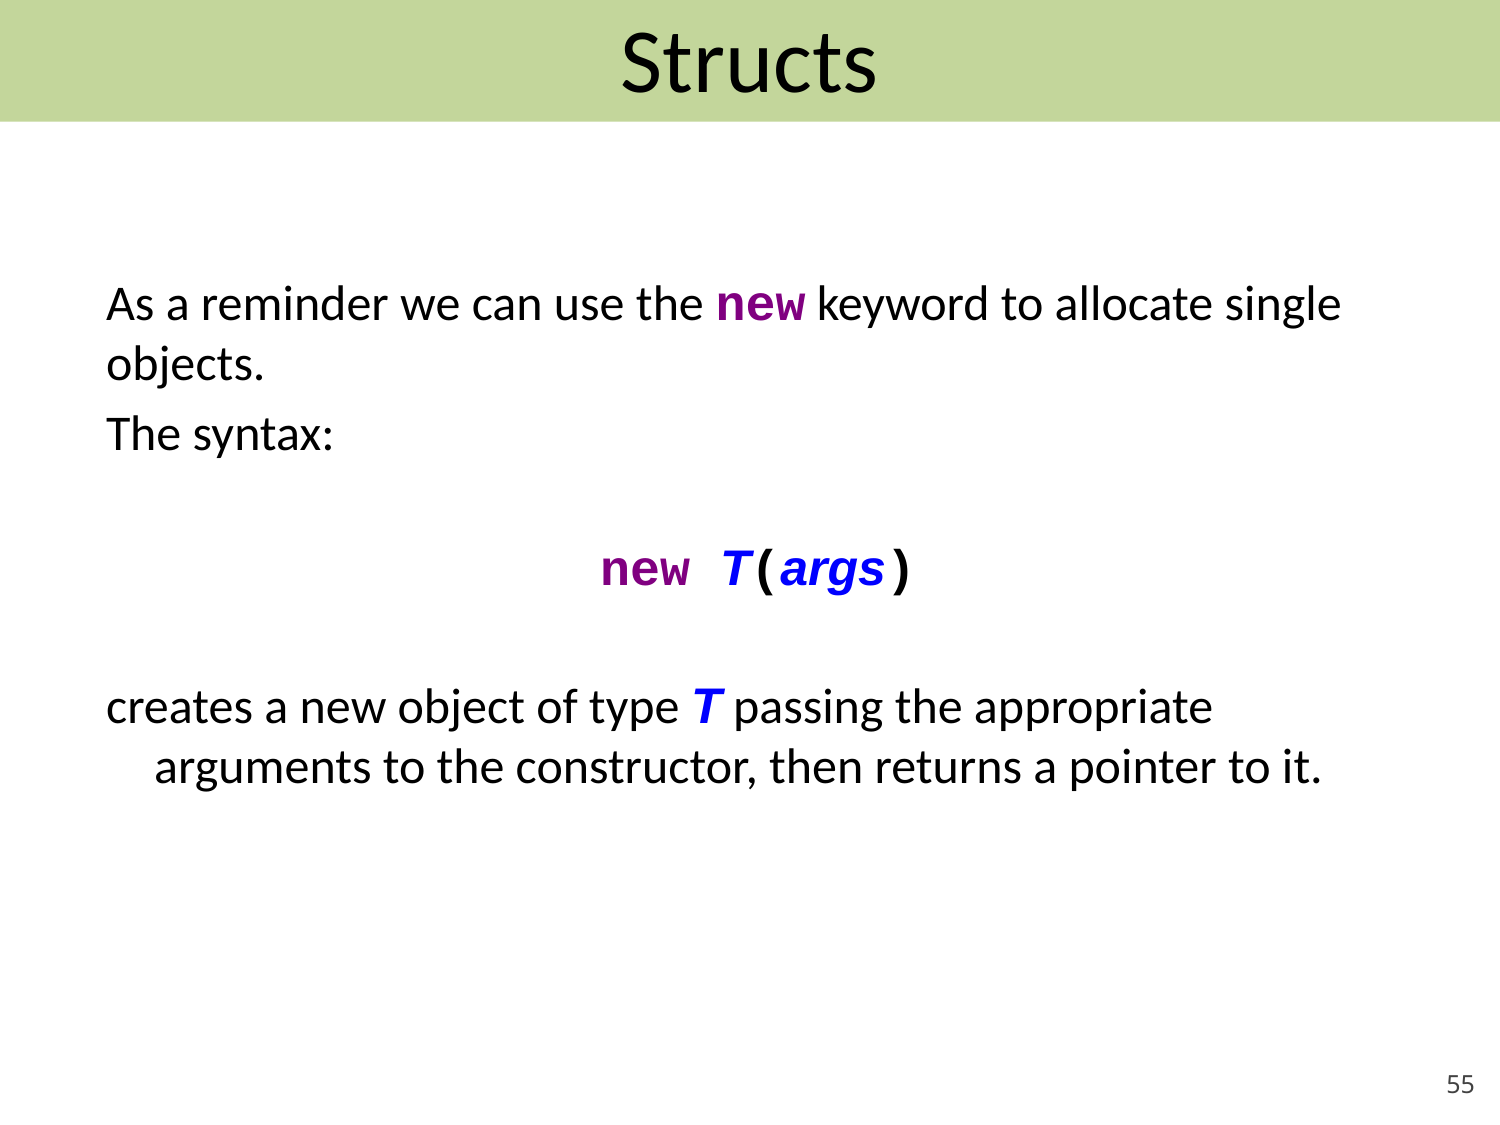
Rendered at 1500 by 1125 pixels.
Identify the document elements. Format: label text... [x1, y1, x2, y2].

text_box Structs [74, 0, 1425, 113]
list As a reminder we can use the new keyword to allocate single objects. The syntax: new T(args) creates a new object of type T passing the appropriate arguments to the constructor, then returns a pointer to it. [75, 263, 1425, 1006]
